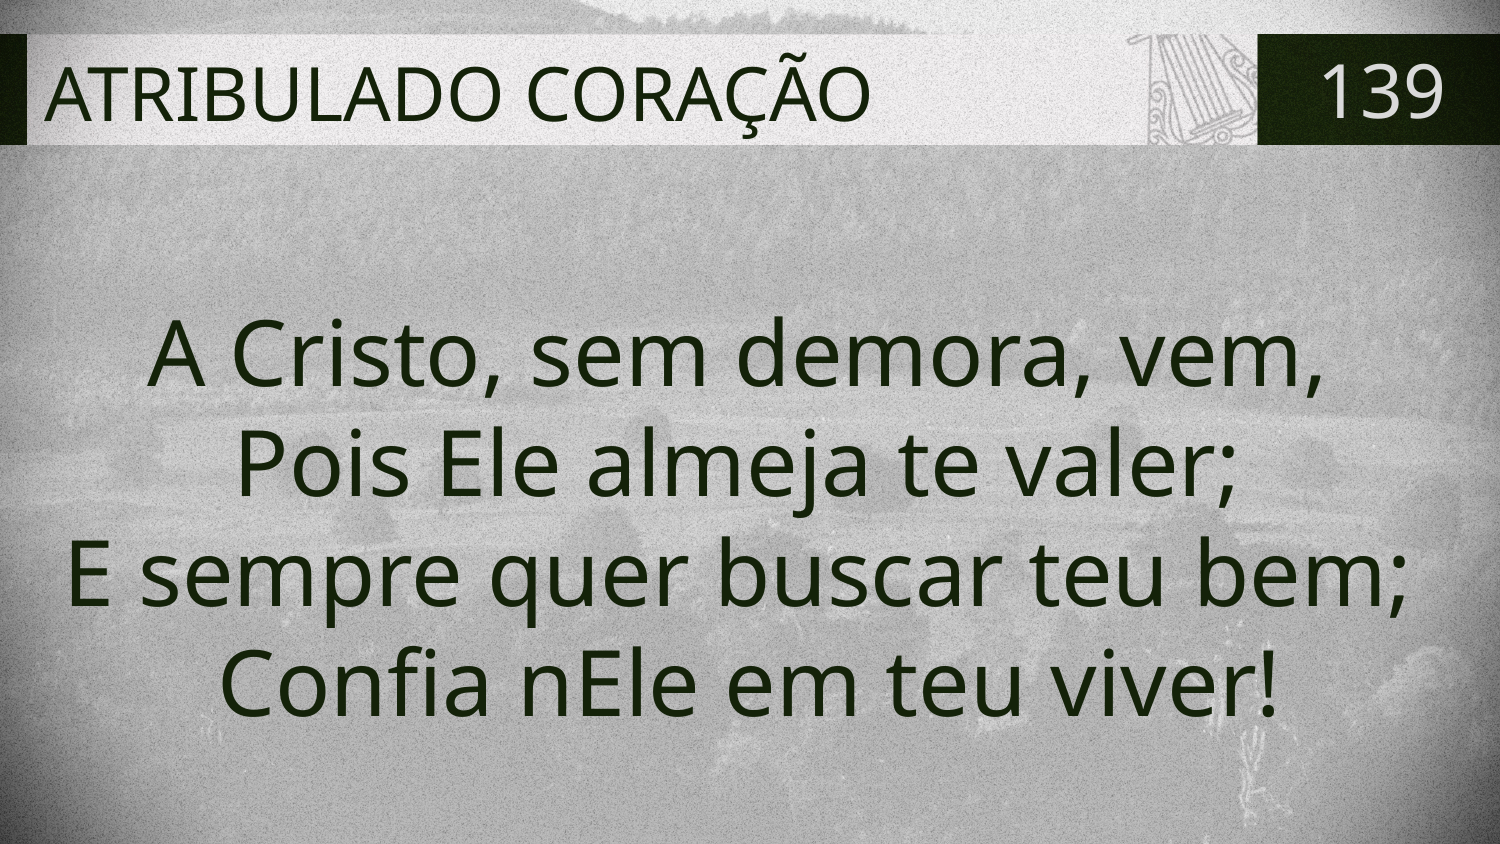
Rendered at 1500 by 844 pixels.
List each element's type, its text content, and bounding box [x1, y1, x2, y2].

picture [0, 0, 1500, 185]
title ATRIBULADO CORAÇÃO [29, 33, 1258, 151]
list A Cristo, sem demora, vem, Pois Ele almeja te valer; E sempre quer buscar teu bem; Confia nEle em teu viver! [0, 185, 1500, 844]
list 139 [1281, 36, 1483, 143]
